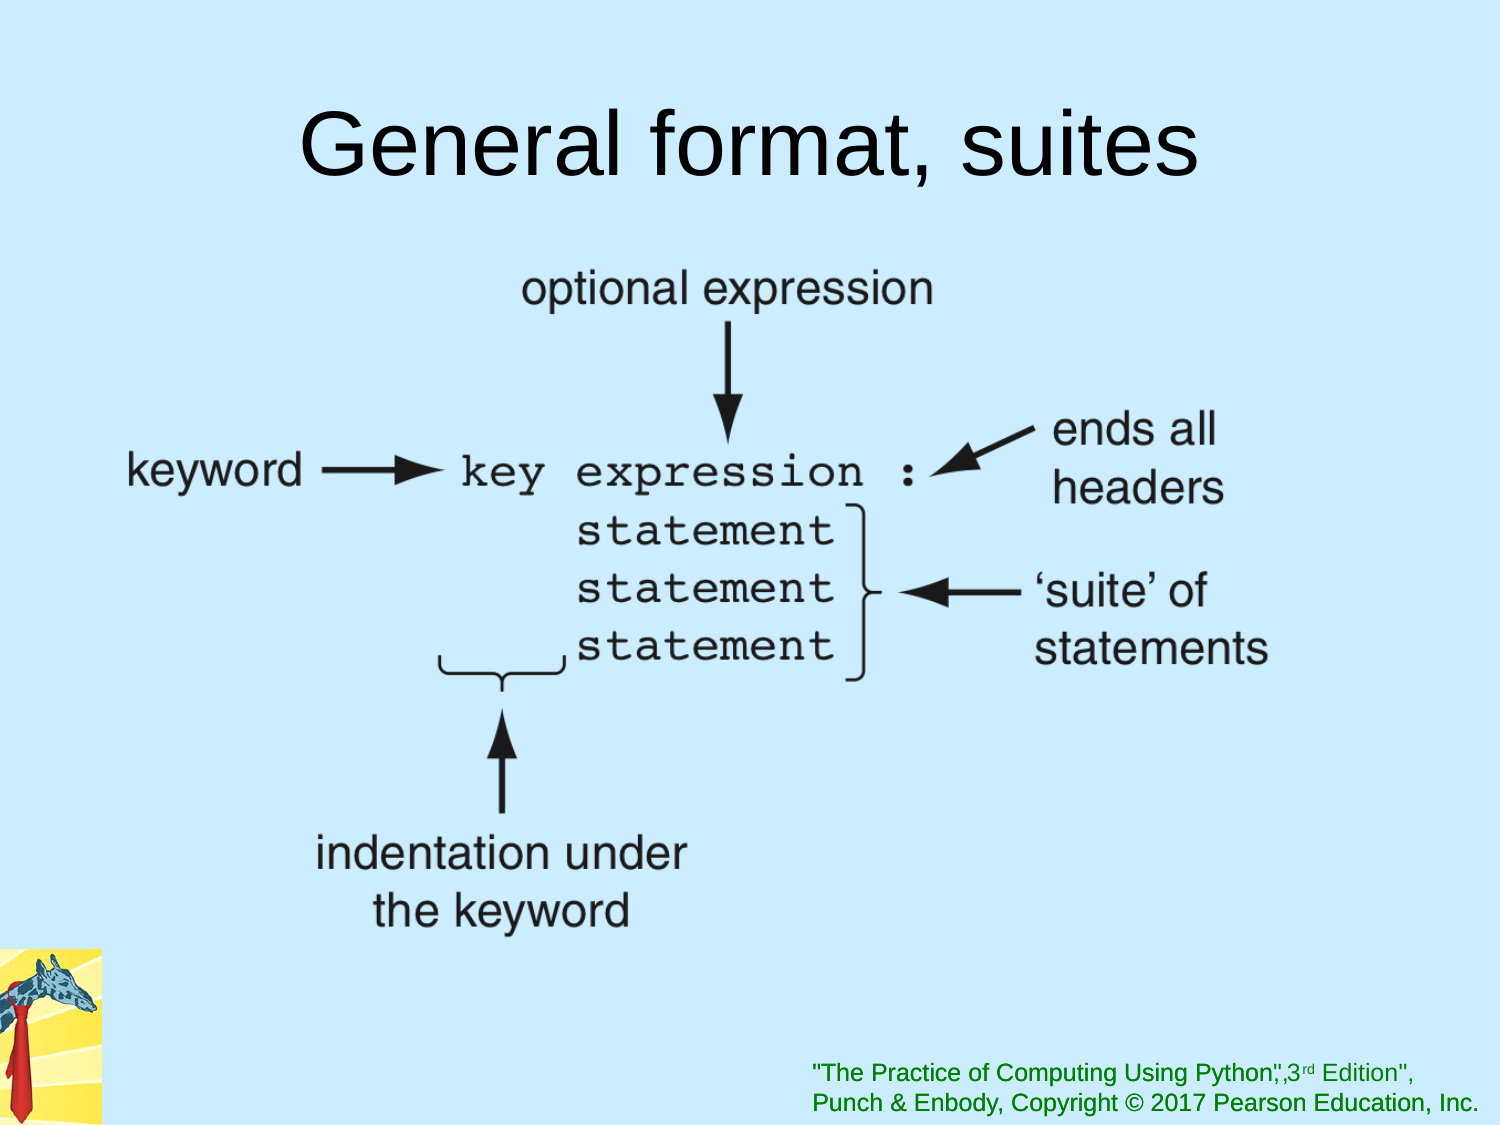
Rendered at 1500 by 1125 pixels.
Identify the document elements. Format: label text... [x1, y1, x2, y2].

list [116, 262, 1273, 941]
title General format, suites [75, 45, 1425, 233]
picture [0, 949, 102, 1125]
